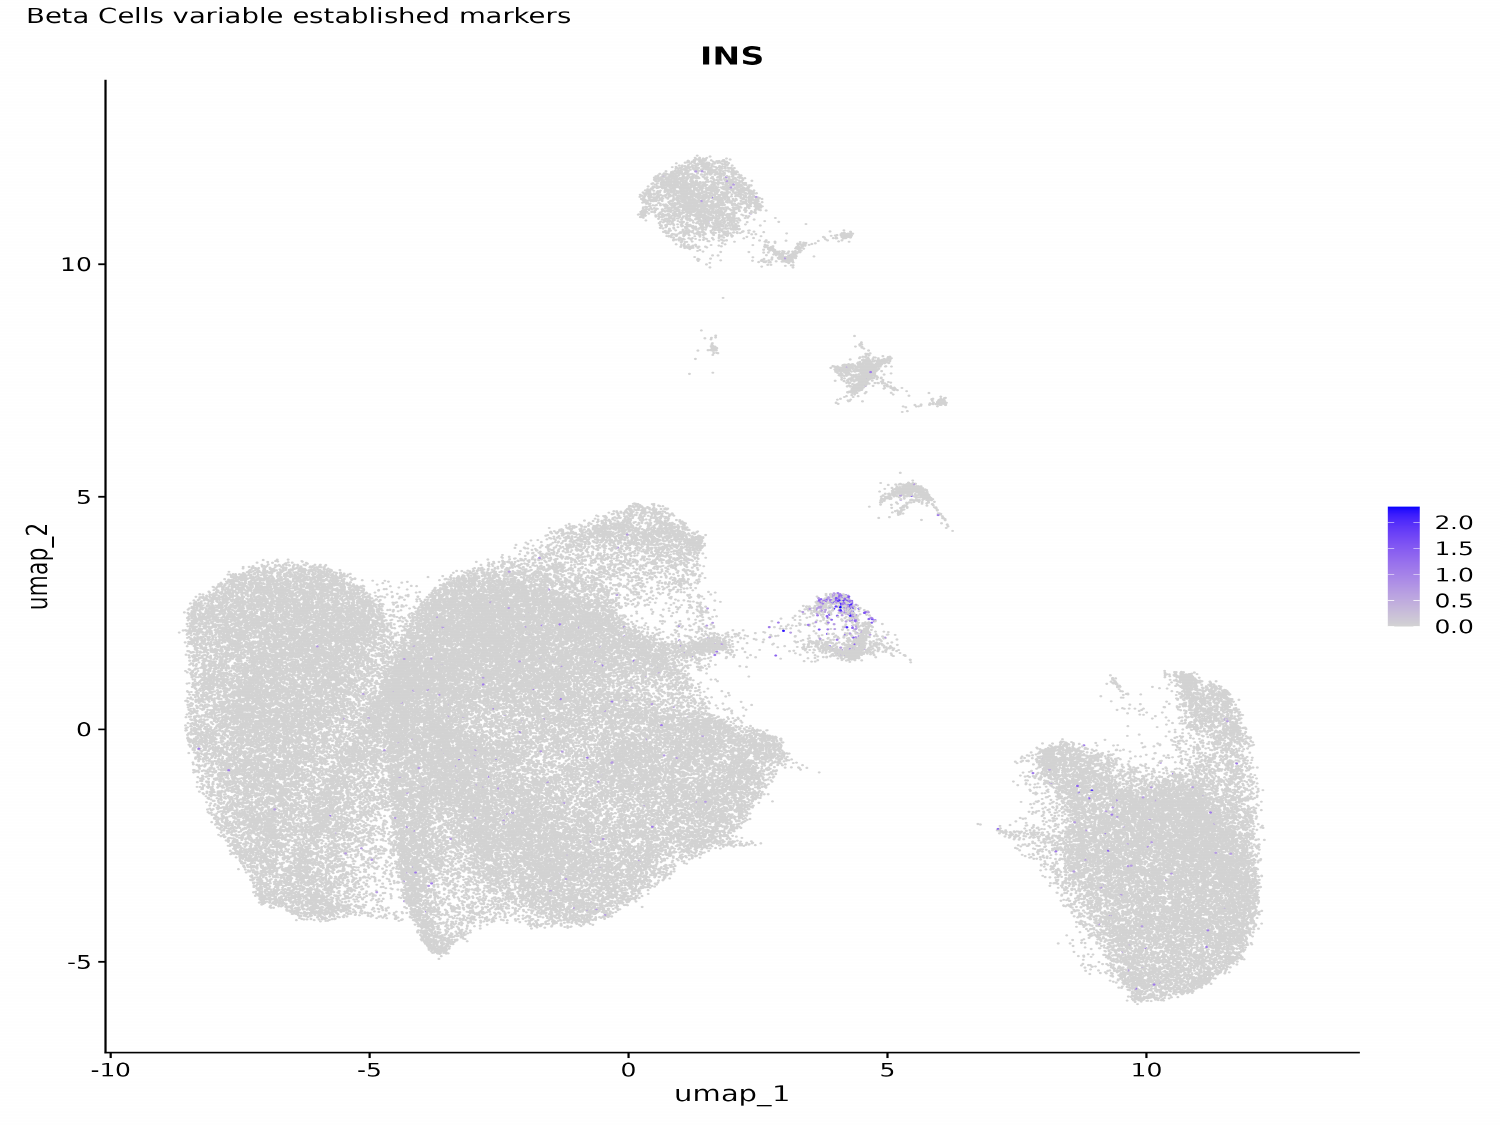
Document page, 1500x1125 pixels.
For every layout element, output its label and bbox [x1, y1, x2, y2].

list [0, 0, 1500, 1125]
